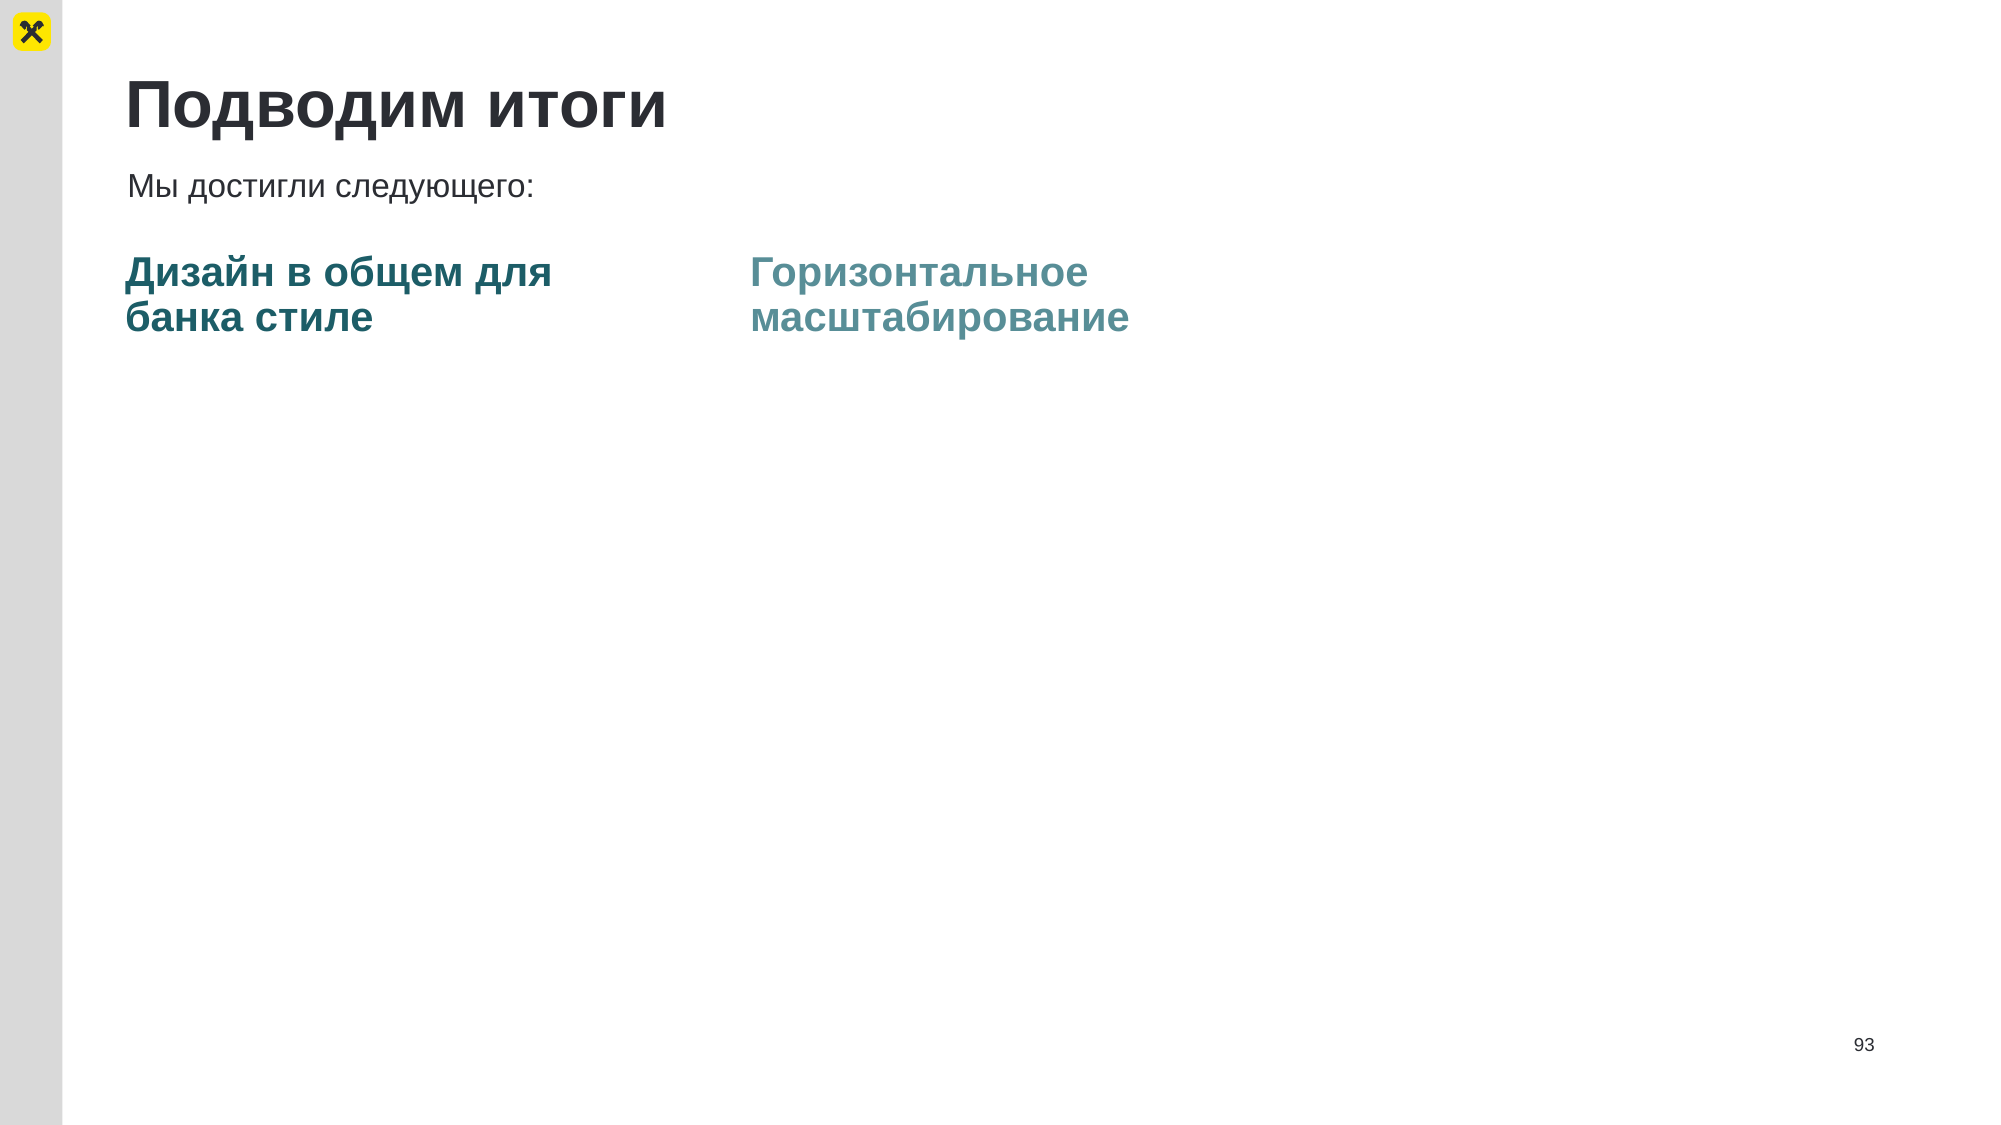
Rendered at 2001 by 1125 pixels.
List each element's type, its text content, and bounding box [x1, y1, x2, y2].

slide_number 93 [1749, 1000, 1875, 1064]
title Подводим итоги [125, 62, 1875, 157]
list Горизонтальное масштабирование [750, 249, 1250, 344]
list Дизайн в общем для банка стиле [125, 249, 625, 344]
list Мы достигли следующего: [125, 156, 750, 219]
